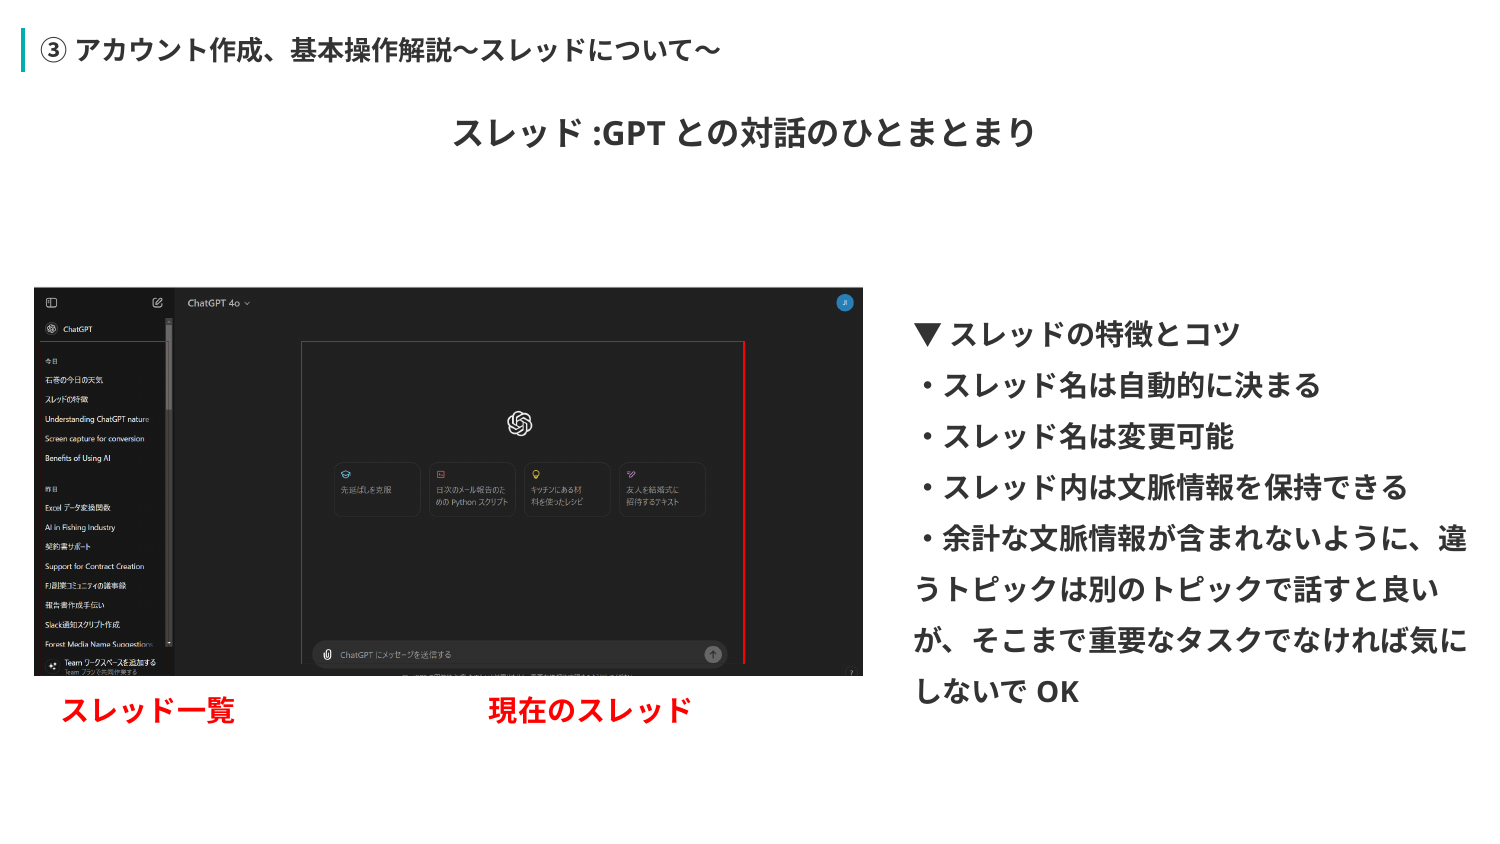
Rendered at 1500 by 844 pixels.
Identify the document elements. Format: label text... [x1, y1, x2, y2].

text_box スレッド一覧 [0, 667, 205, 719]
picture [34, 286, 863, 676]
text_box ▼スレッドの特徴とコツ ・スレッド名は自動的に決まる ・スレッド名は変更可能 ・スレッド内は文脈情報を保持できる ・余計な文脈情報が含まれないように、違うトピックは別のトピックで話すと良いが、そこまで重要なタスクでなければ気にしないでOK [896, 296, 1485, 662]
text_box ③アカウント作成、基本操作解説～スレッドについて～ [24, 27, 943, 58]
picture [20, 28, 25, 72]
text_box 現在のスレッド [205, 667, 977, 719]
text_box スレッド:GPTとの対話のひとまとまり [137, 87, 1352, 173]
